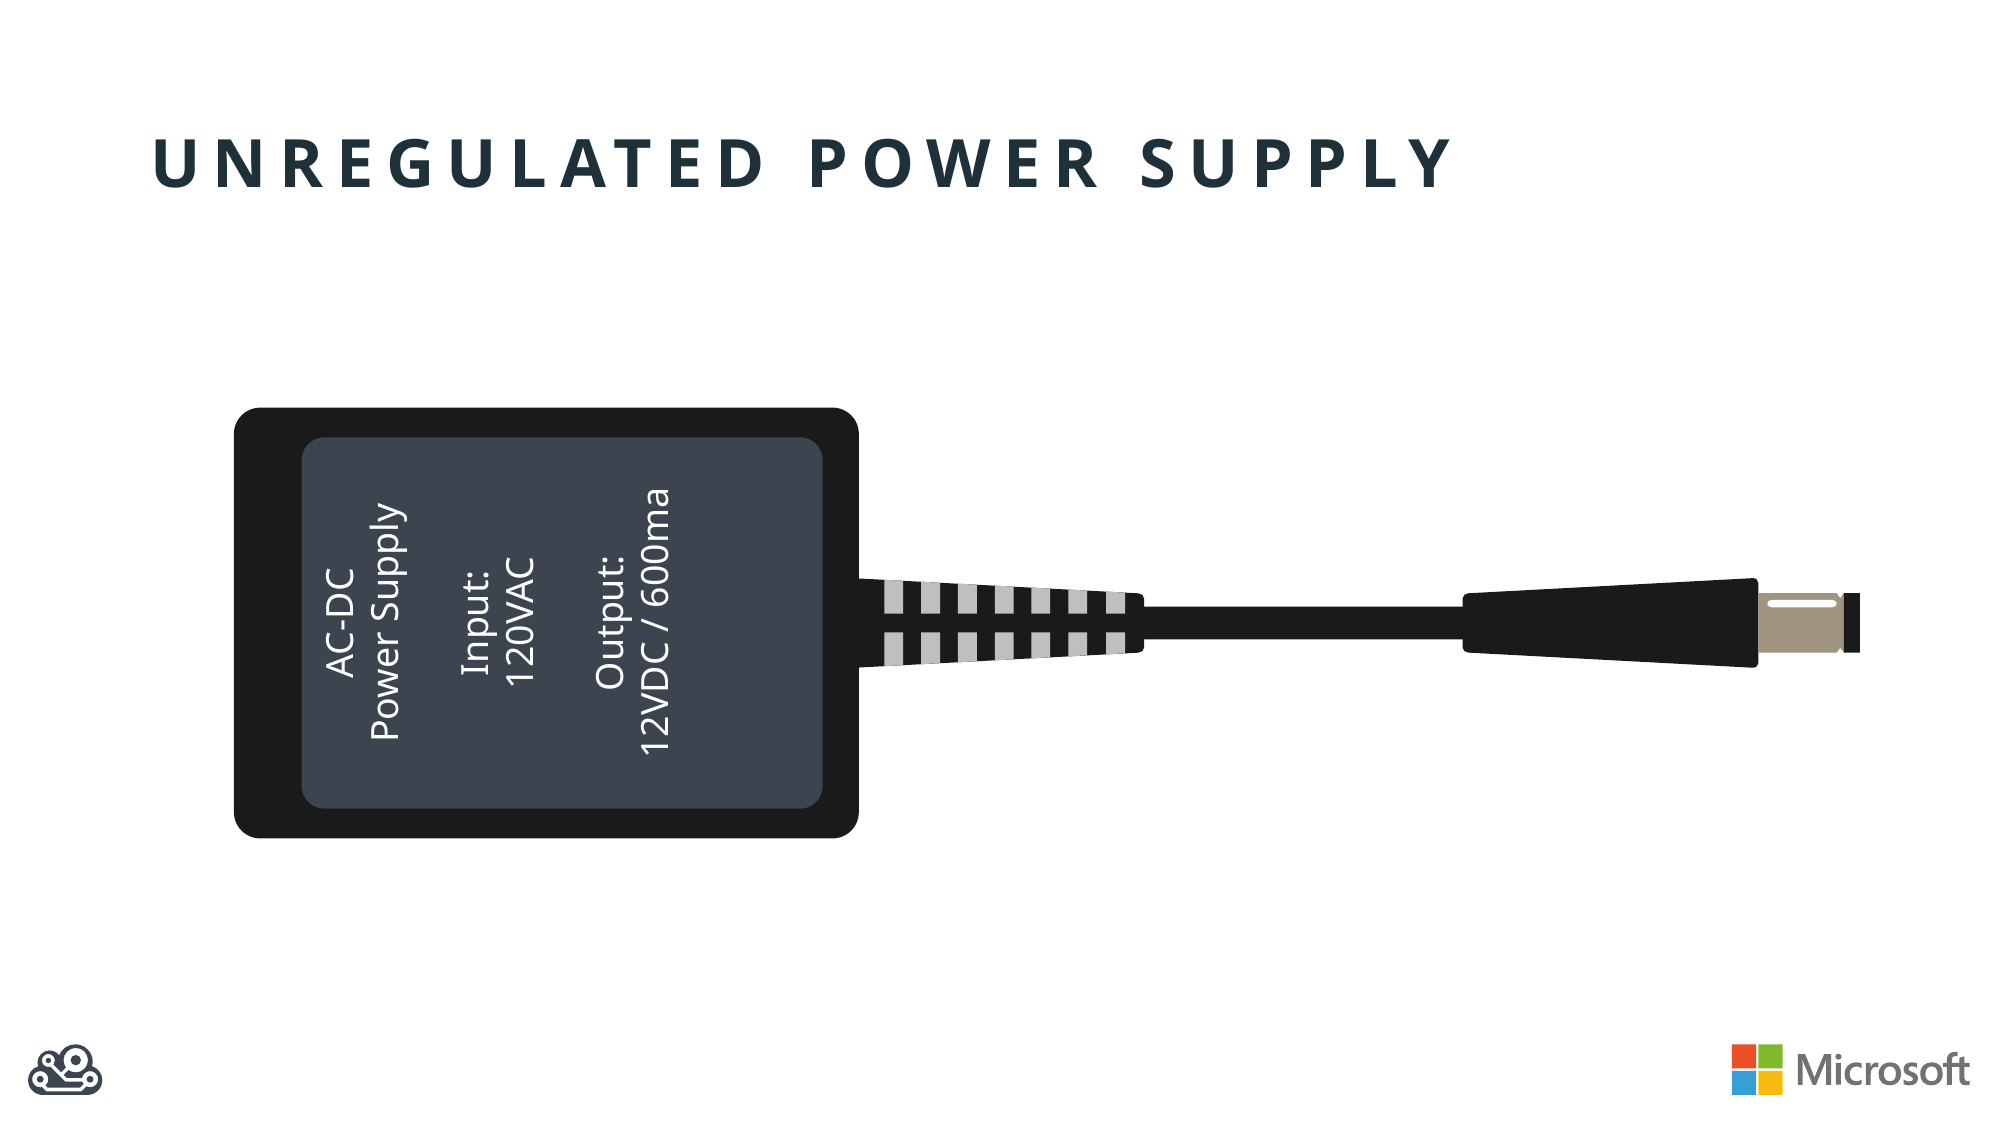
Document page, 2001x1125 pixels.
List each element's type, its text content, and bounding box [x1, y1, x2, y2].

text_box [233, 407, 1861, 839]
title Unregulated power supply [135, 57, 1860, 275]
